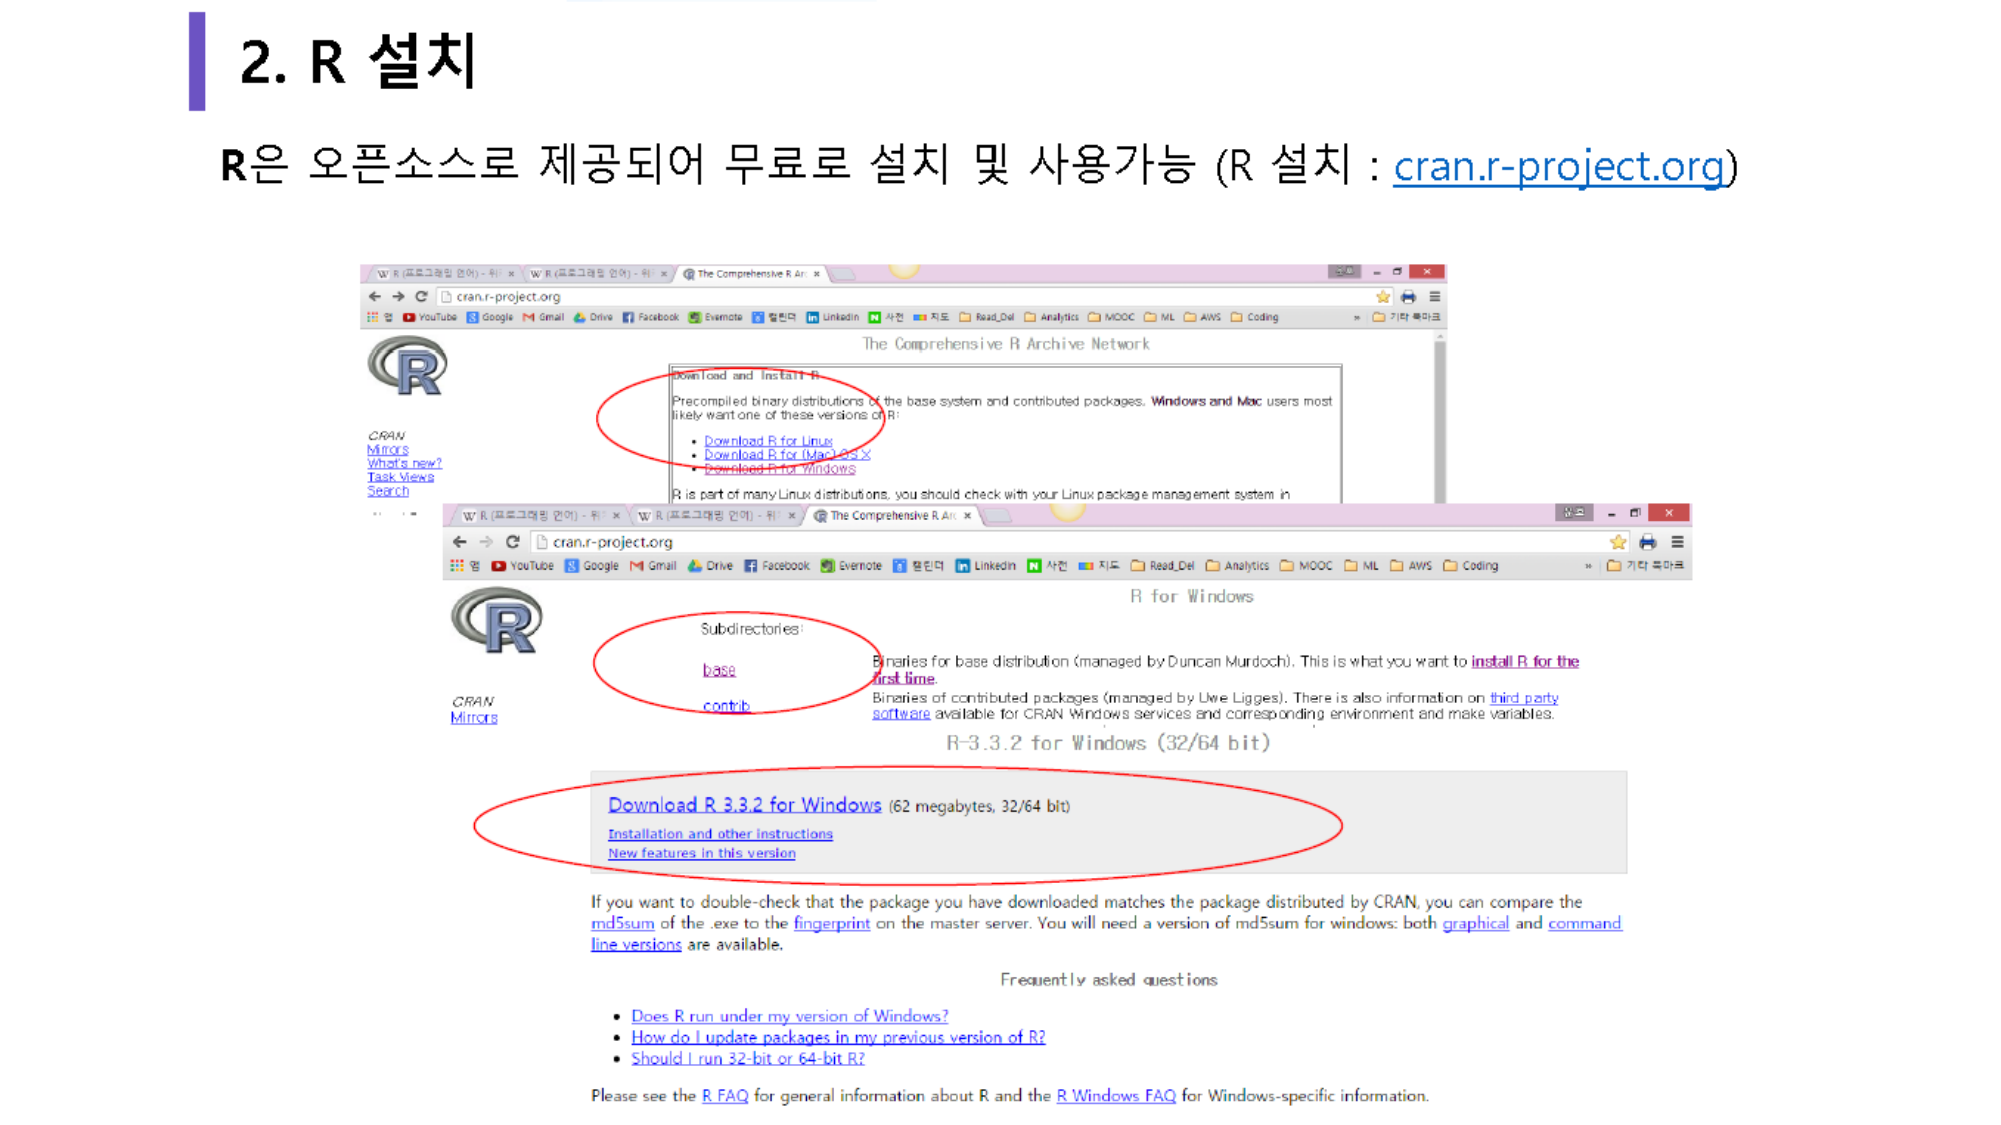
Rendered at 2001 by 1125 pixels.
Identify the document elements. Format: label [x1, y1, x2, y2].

picture [145, 0, 1855, 1125]
